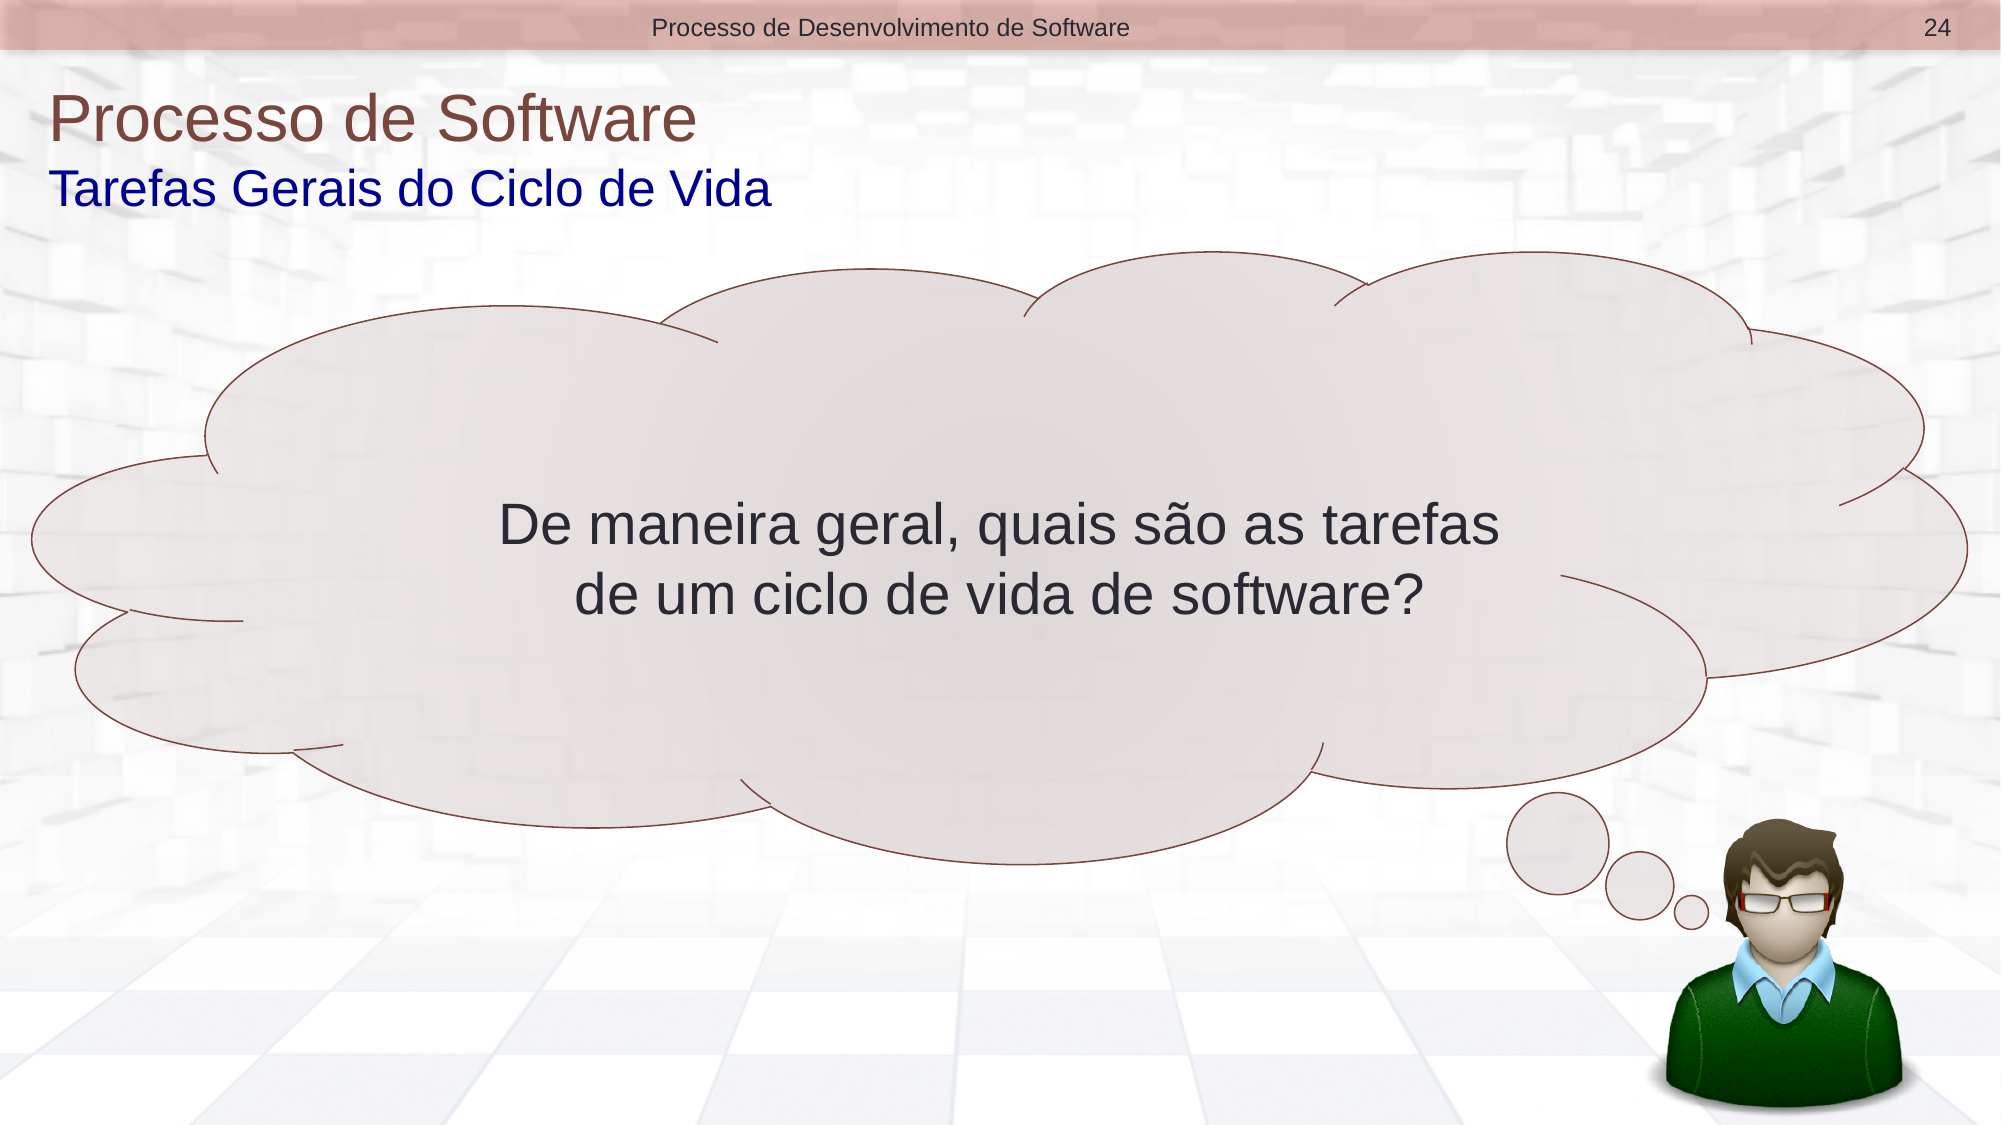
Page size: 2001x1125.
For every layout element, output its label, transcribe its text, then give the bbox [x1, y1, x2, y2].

title Processo de Software Tarefas Gerais do Ciclo de Vida [33, 66, 1967, 225]
list De maneira geral, quais são as tarefas de um ciclo de vida de software? [150, 312, 1850, 800]
picture [0, 776, 2000, 1125]
slide_number 24 [1783, 3, 1967, 50]
footer Processo de Desenvolvimento de Software [33, 3, 1750, 50]
